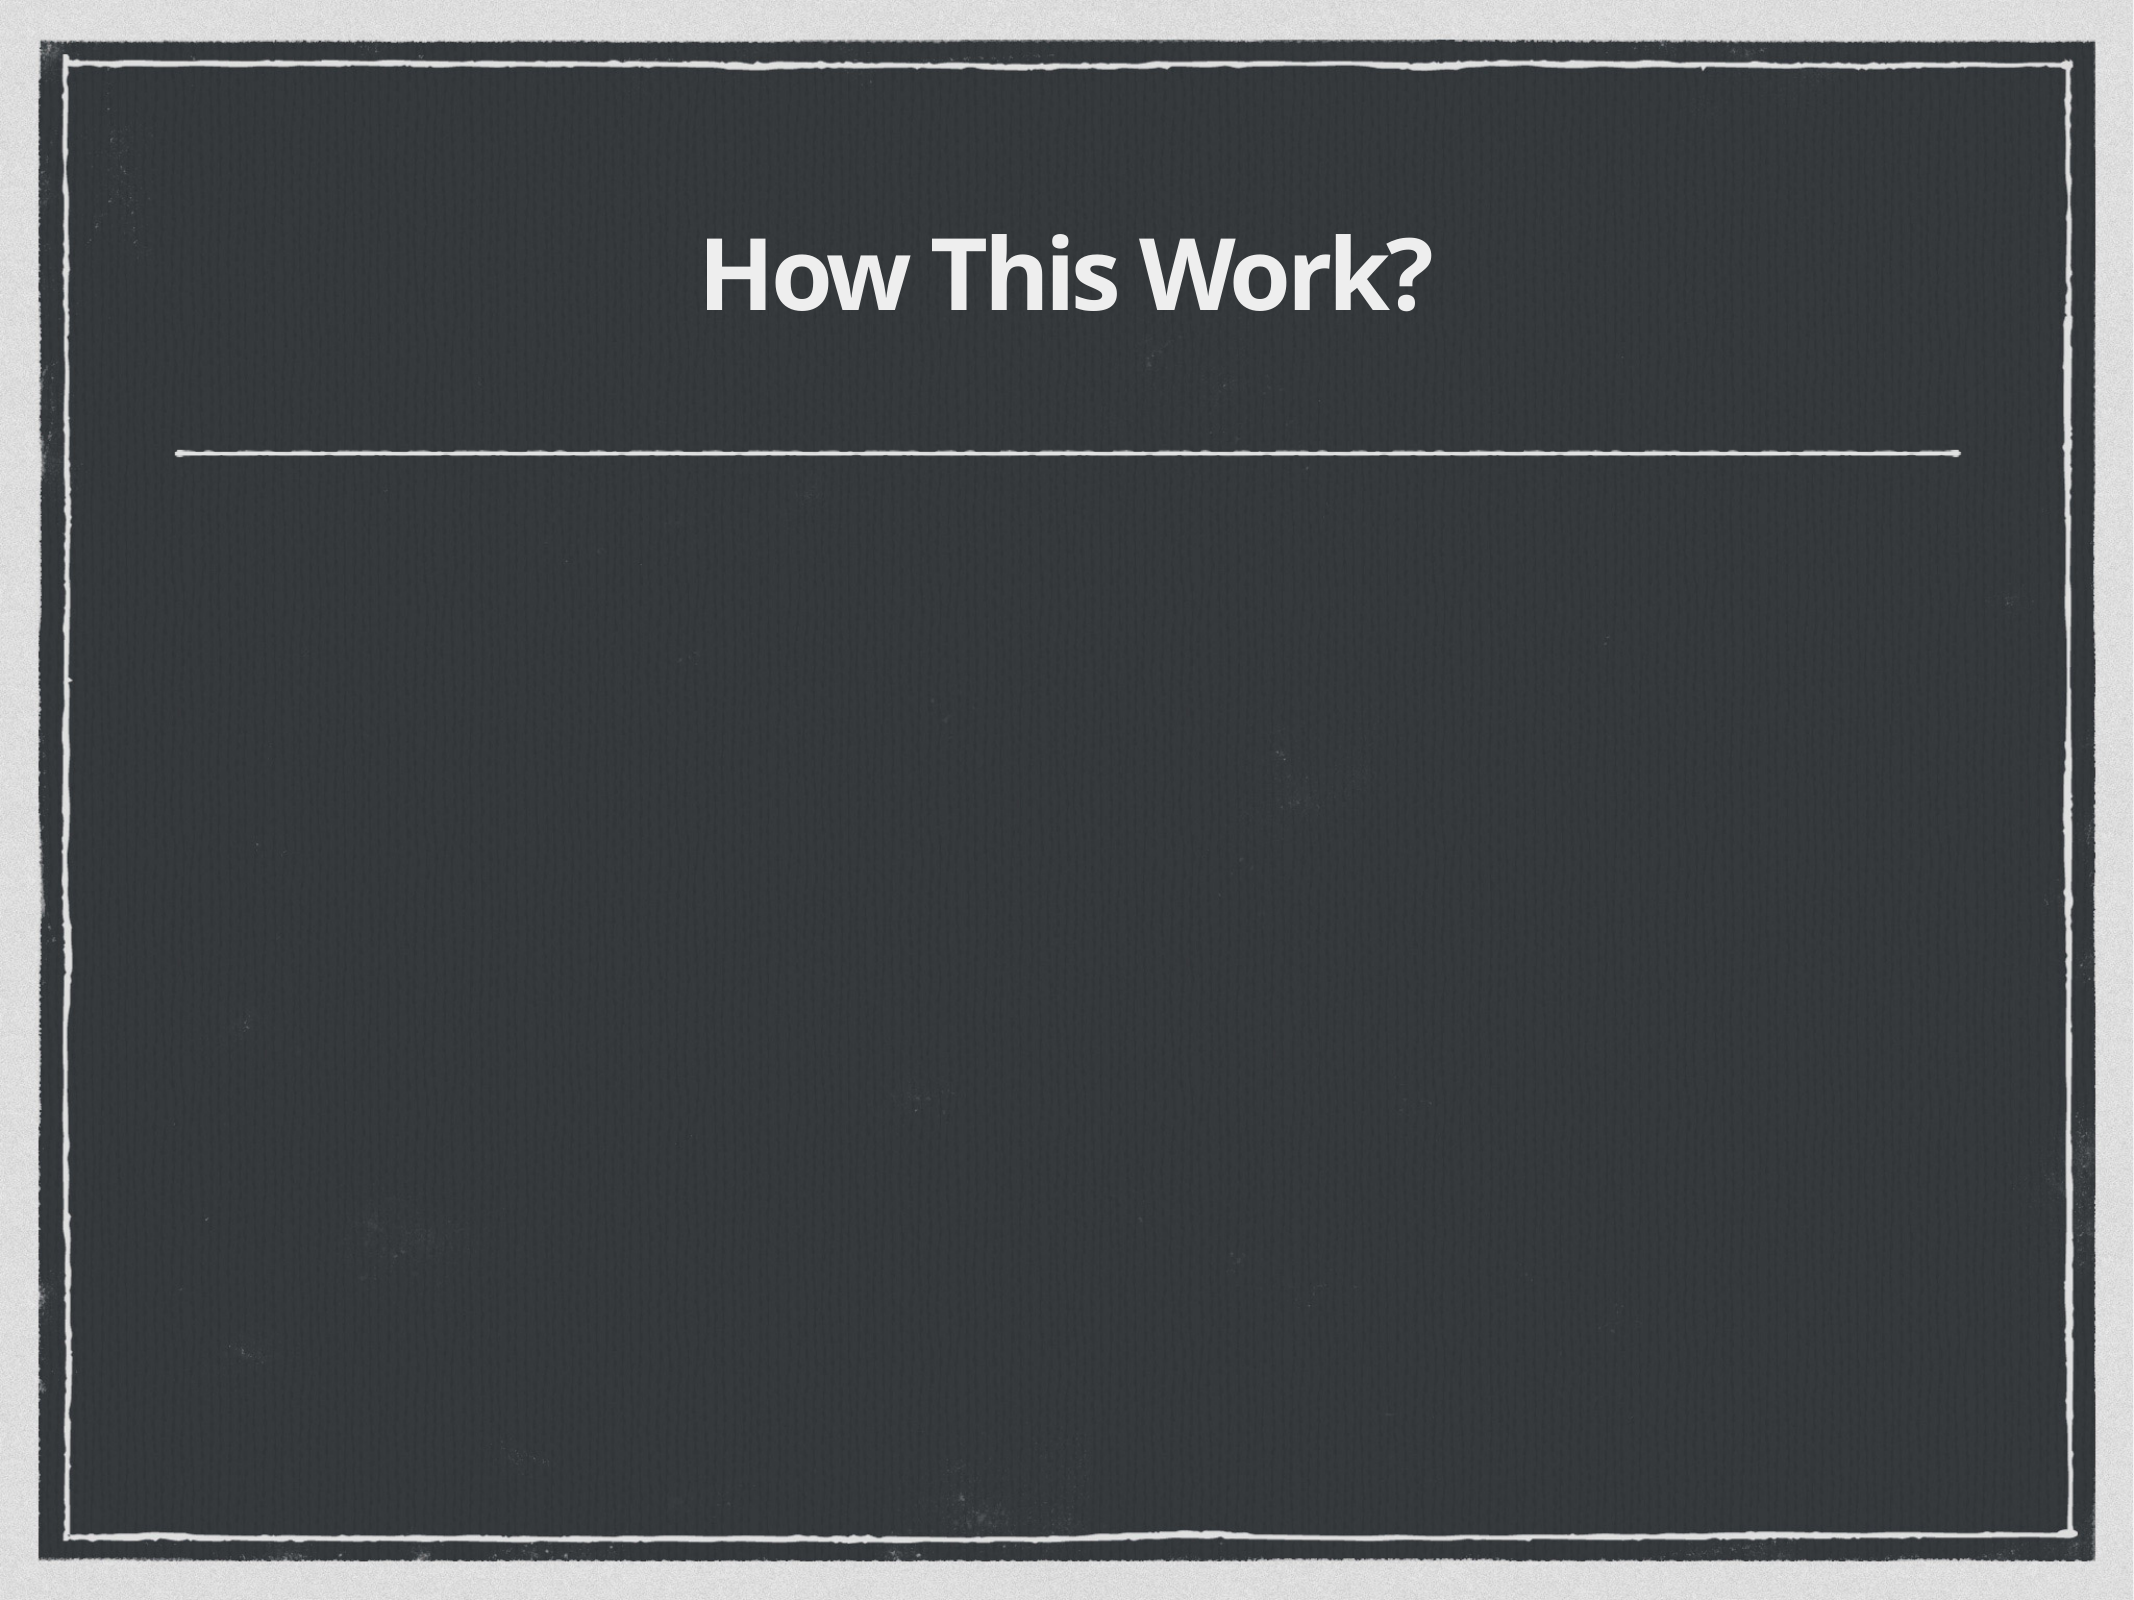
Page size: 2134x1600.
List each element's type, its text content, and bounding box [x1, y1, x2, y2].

title How This Work? [207, 114, 1926, 428]
picture [0, 0, 2134, 1600]
